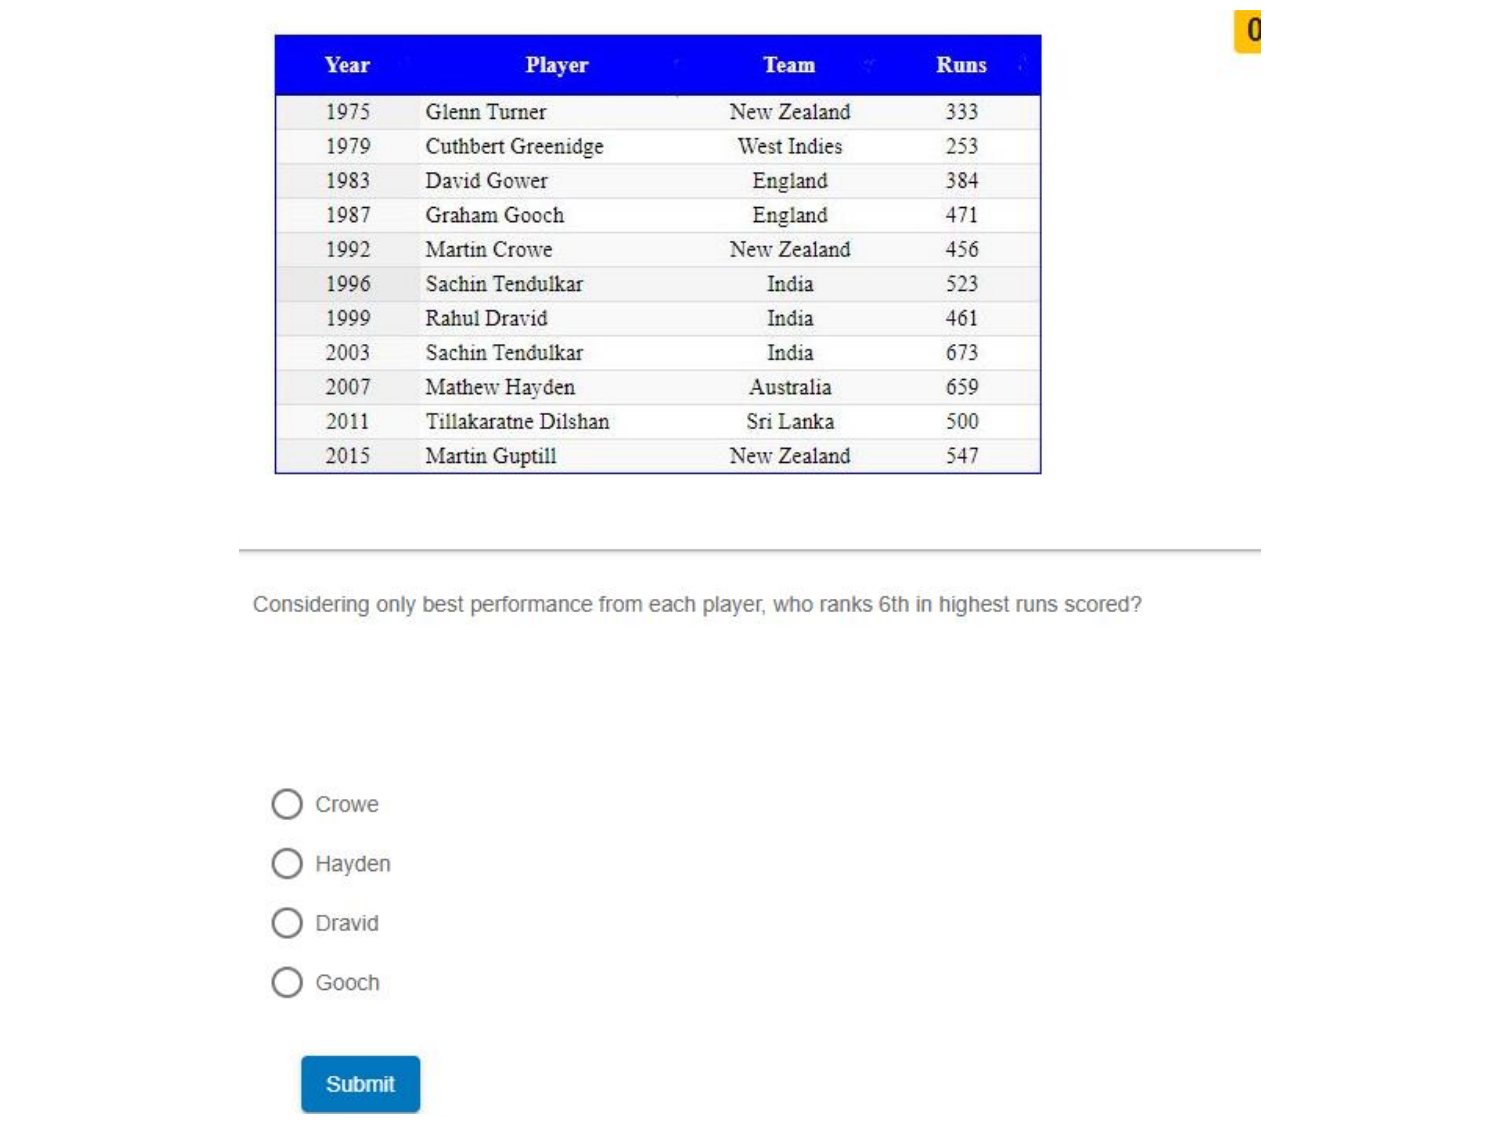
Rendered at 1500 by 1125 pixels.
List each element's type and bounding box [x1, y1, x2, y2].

picture [239, 0, 1261, 1125]
